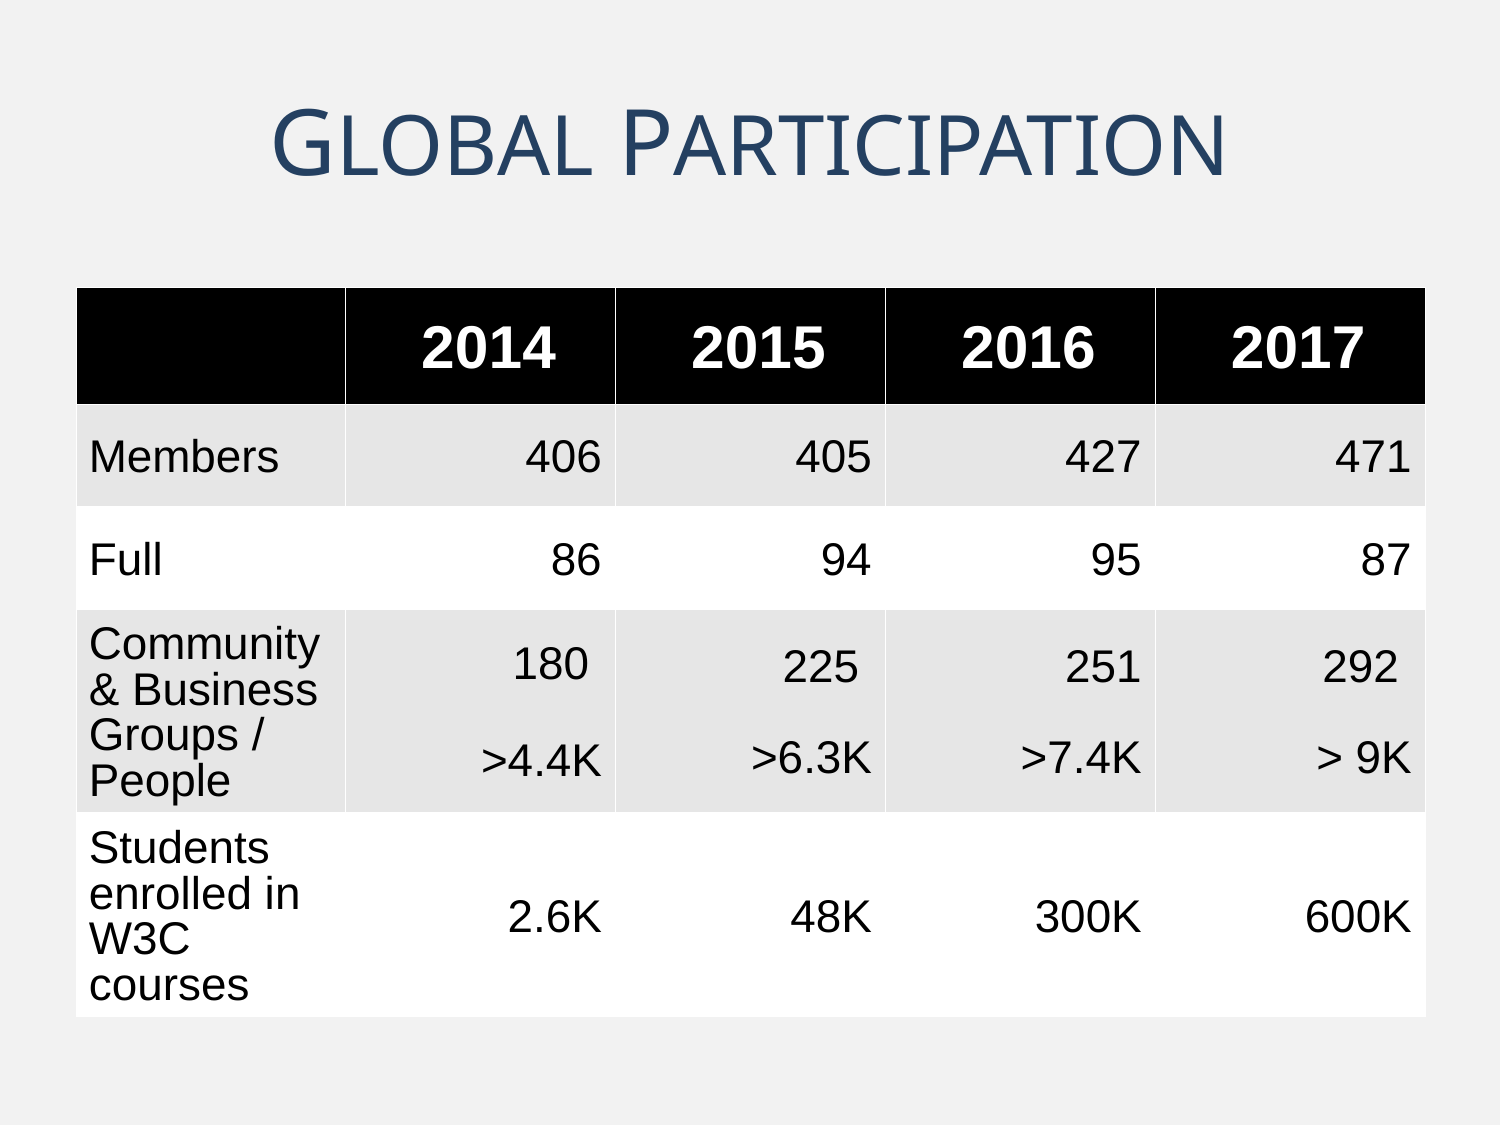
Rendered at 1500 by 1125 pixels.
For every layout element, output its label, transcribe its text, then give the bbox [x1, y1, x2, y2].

table_cell 95 [886, 507, 1155, 609]
table_header 2015 [616, 288, 885, 404]
table_cell 86 [346, 507, 615, 609]
table_cell 2.6K [346, 813, 615, 1016]
table_header 2014 [346, 288, 615, 404]
table_header 2017 [1156, 288, 1425, 404]
table_header [77, 288, 345, 404]
table_cell 251 >7.4K [886, 610, 1155, 812]
table_cell Members [77, 405, 345, 506]
table_cell 300K [886, 813, 1155, 1016]
table_cell 406 [346, 405, 615, 506]
table_cell 427 [886, 405, 1155, 506]
table_cell 471 [1156, 405, 1425, 506]
table_cell 87 [1156, 507, 1425, 609]
table_cell 600K [1156, 813, 1425, 1016]
table_cell Students enrolled in W3C courses [77, 813, 345, 1016]
table_cell 225 >6.3K [616, 610, 885, 812]
table_cell 48K [616, 813, 885, 1016]
table_cell 292 > 9K [1156, 610, 1425, 812]
table_cell 180 >4.4K [346, 610, 615, 812]
table_header 2016 [886, 288, 1155, 404]
table_cell Full [77, 507, 345, 609]
table_cell 94 [616, 507, 885, 609]
table_cell 405 [616, 405, 885, 506]
table_cell Community& Business Groups / People [77, 610, 345, 812]
title GLOBAL PARTICIPATION [75, 45, 1425, 233]
